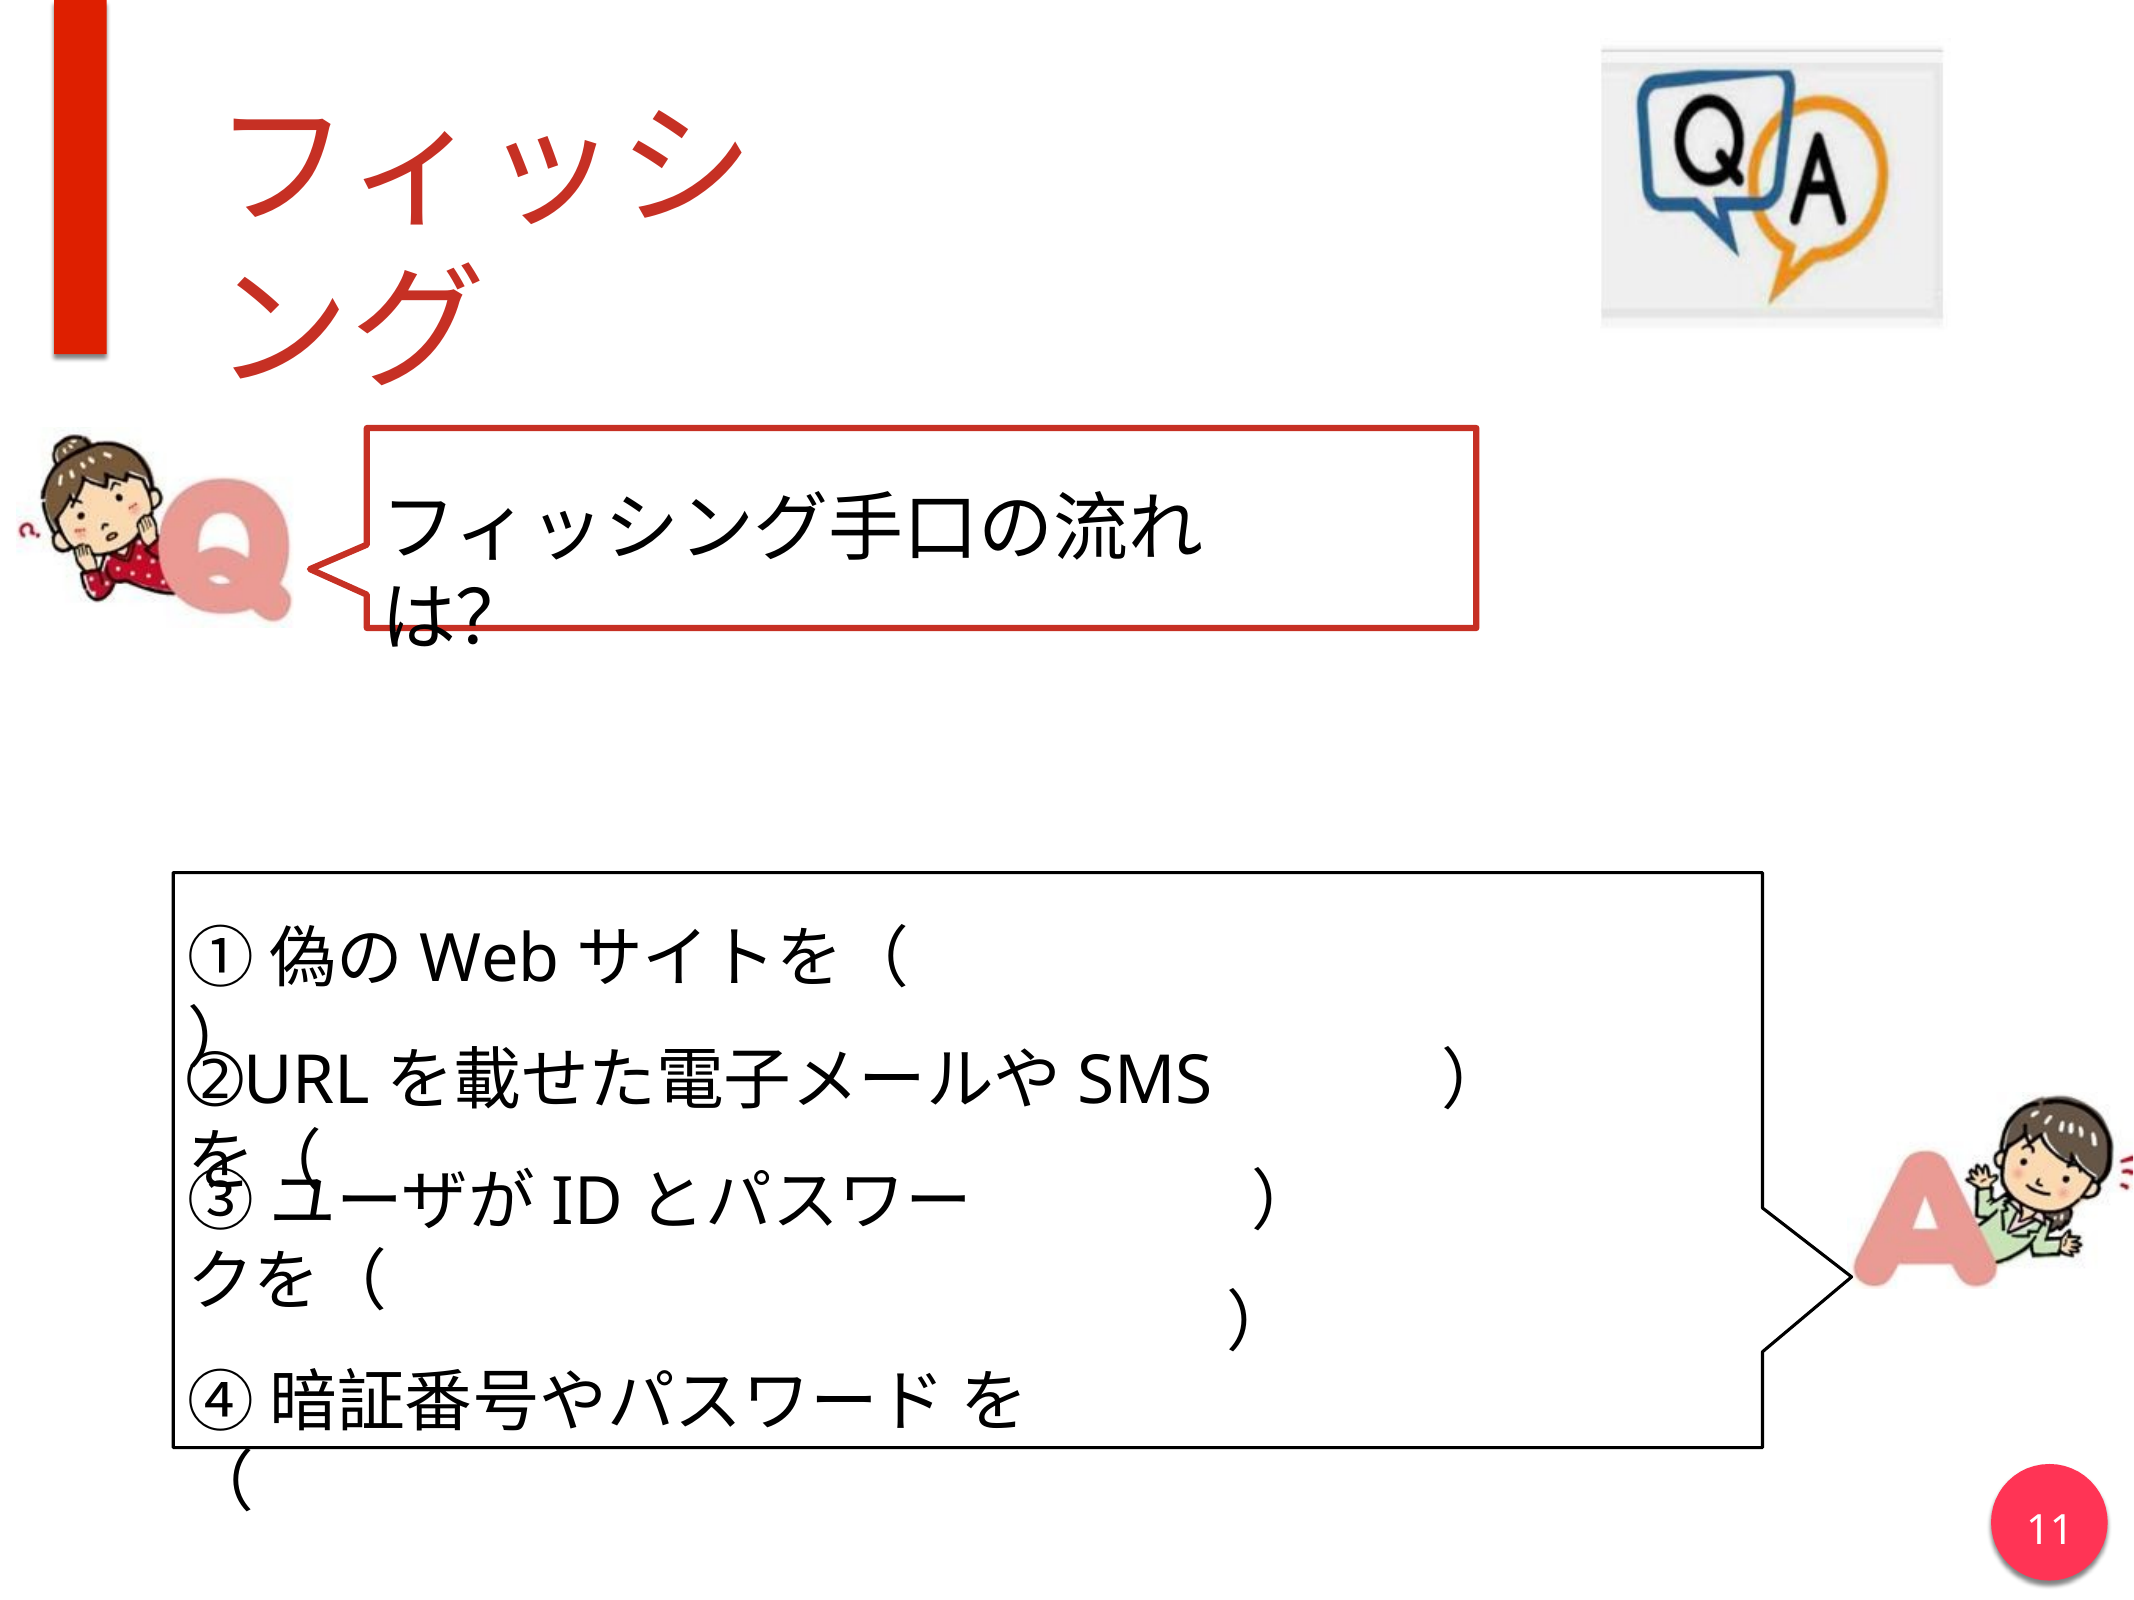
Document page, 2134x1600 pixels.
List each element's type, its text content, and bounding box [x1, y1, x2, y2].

text_box ③ユーザがIDとパスワークを（ ④暗証番号やパスワード を（ [185, 1461, 1033, 1519]
picture [47, 0, 113, 365]
text_box フィッシング手口の流れは？ [378, 477, 1275, 660]
picture [1599, 38, 1951, 333]
picture [16, 427, 294, 629]
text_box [171, 870, 2134, 1450]
slide_number 11 [2019, 1503, 2079, 1600]
picture [1984, 1461, 2114, 1592]
text_box [309, 428, 1477, 628]
title フィッシング [212, 76, 880, 404]
